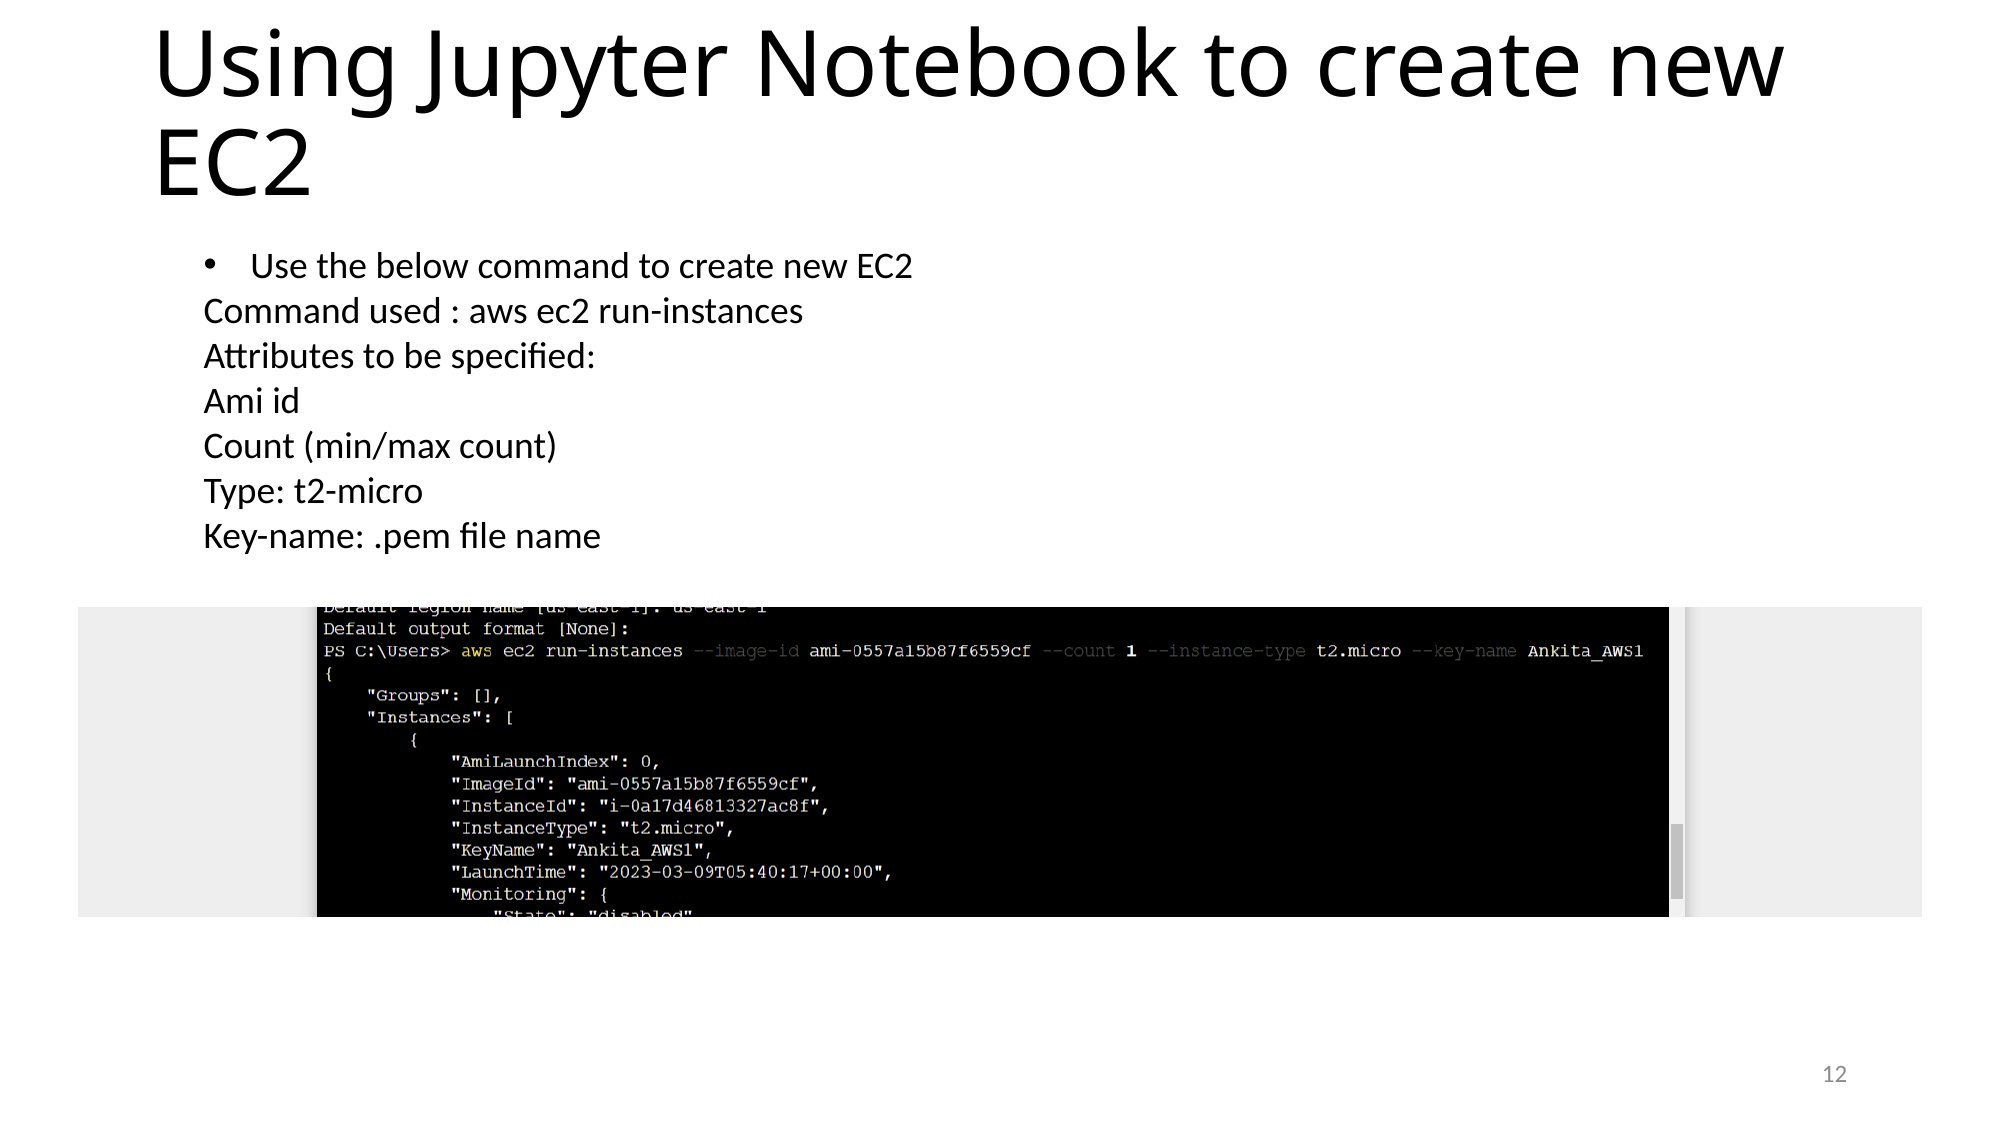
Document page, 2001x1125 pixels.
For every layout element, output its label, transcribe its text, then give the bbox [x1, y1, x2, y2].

text_box Use the below command to create new EC2 Command used : aws ec2 run-instances Attributes to be specified: Ami id Count (min/max count) Type: t2-micro Key-name: .pem file name [188, 234, 929, 564]
title Using Jupyter Notebook to create new EC2 [137, 53, 1863, 179]
slide_number 12 [1412, 1042, 1863, 1103]
picture [78, 607, 1922, 917]
